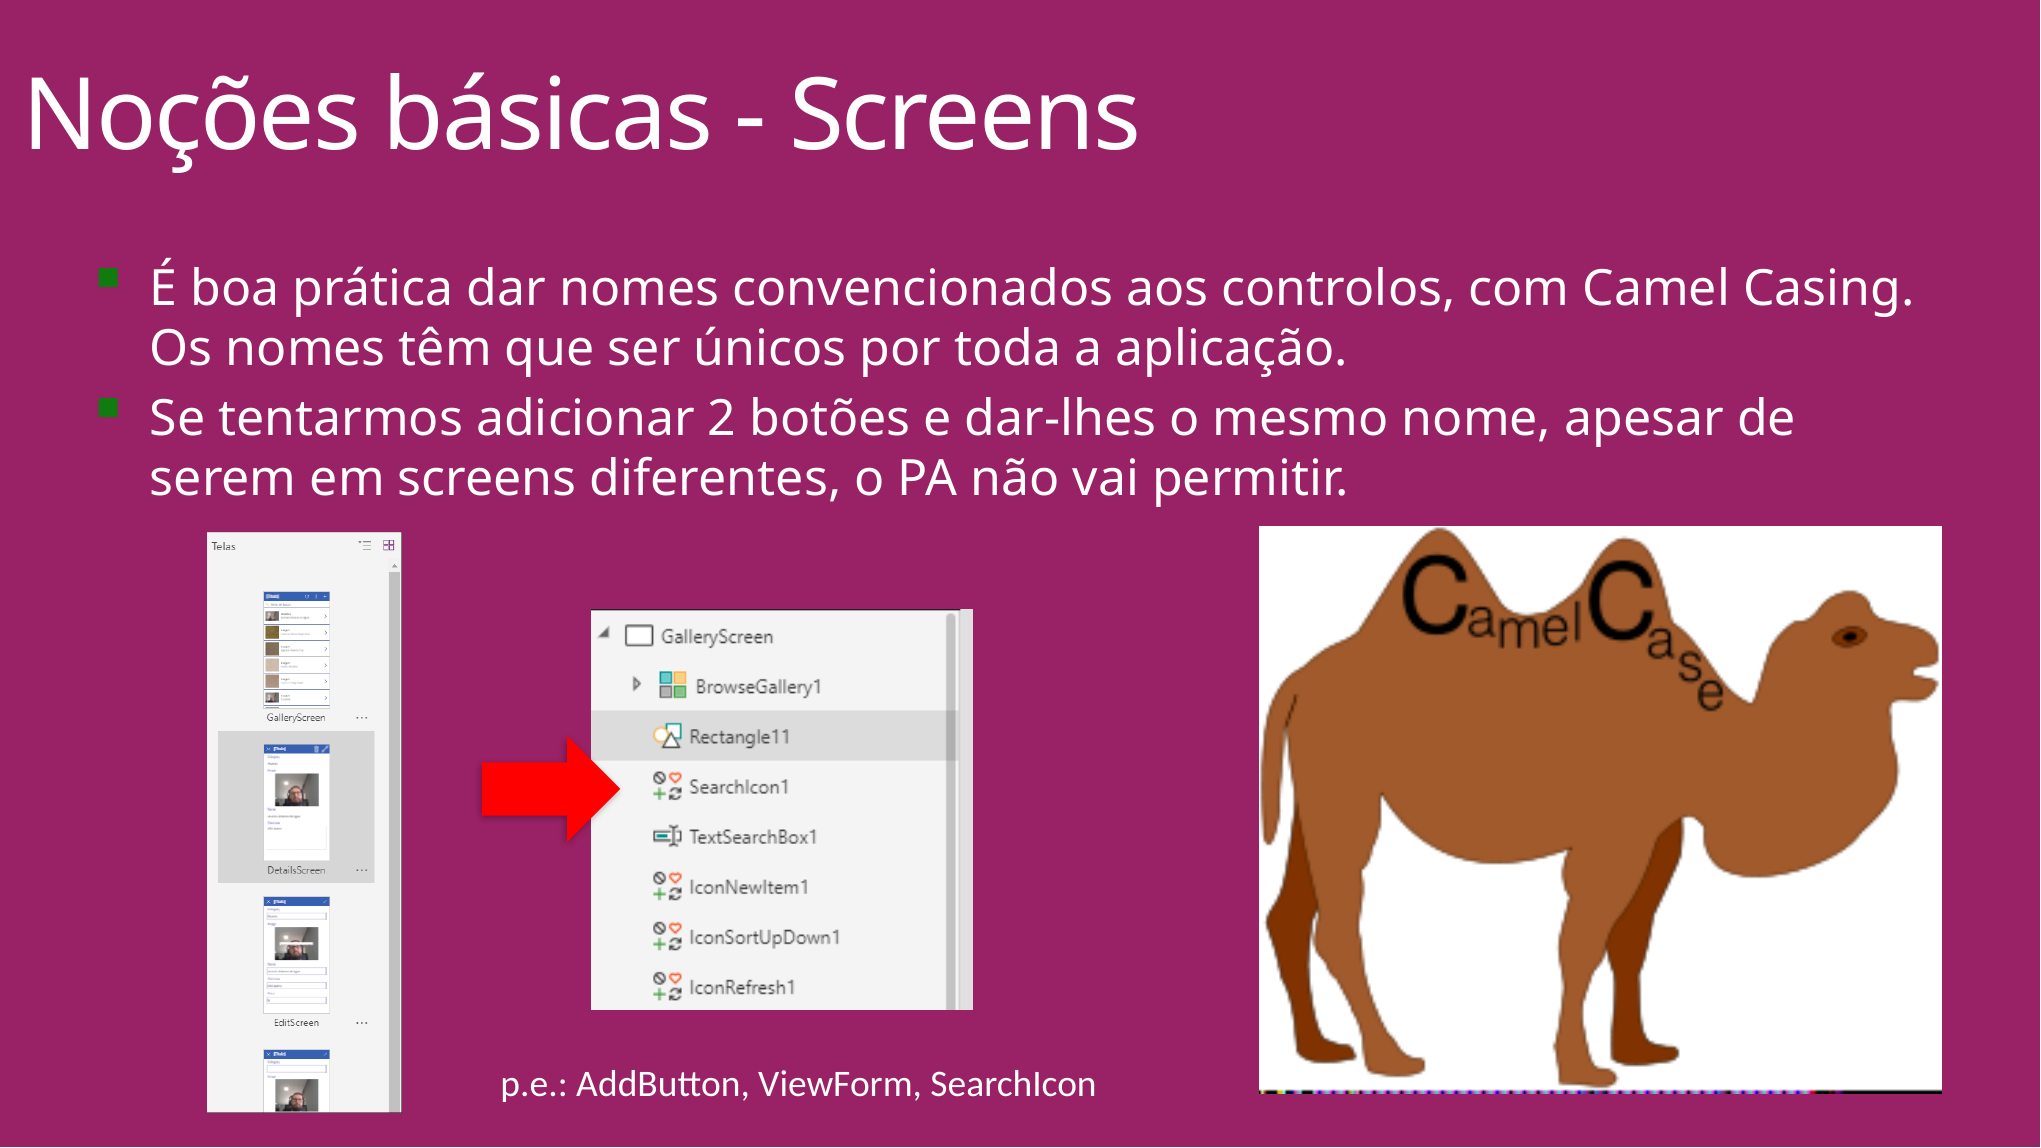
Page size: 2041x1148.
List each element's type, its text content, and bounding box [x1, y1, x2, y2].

text_box É boa prática dar nomes convencionados aos controlos, com Camel Casing. Os nomes têm que ser únicos por toda a aplicação. Se tentarmos adicionar 2 botões e dar-lhes o mesmo nome, apesar de serem em screens diferentes, o PA não vai permitir. [78, 248, 1942, 527]
picture [591, 609, 974, 1010]
picture [1259, 526, 1942, 1094]
text_box [481, 735, 586, 843]
text_box p.e.: AddButton, ViewForm, SearchIcon [485, 1051, 1113, 1112]
title Noções básicas - Screens [0, 48, 1919, 243]
picture [207, 532, 402, 1113]
